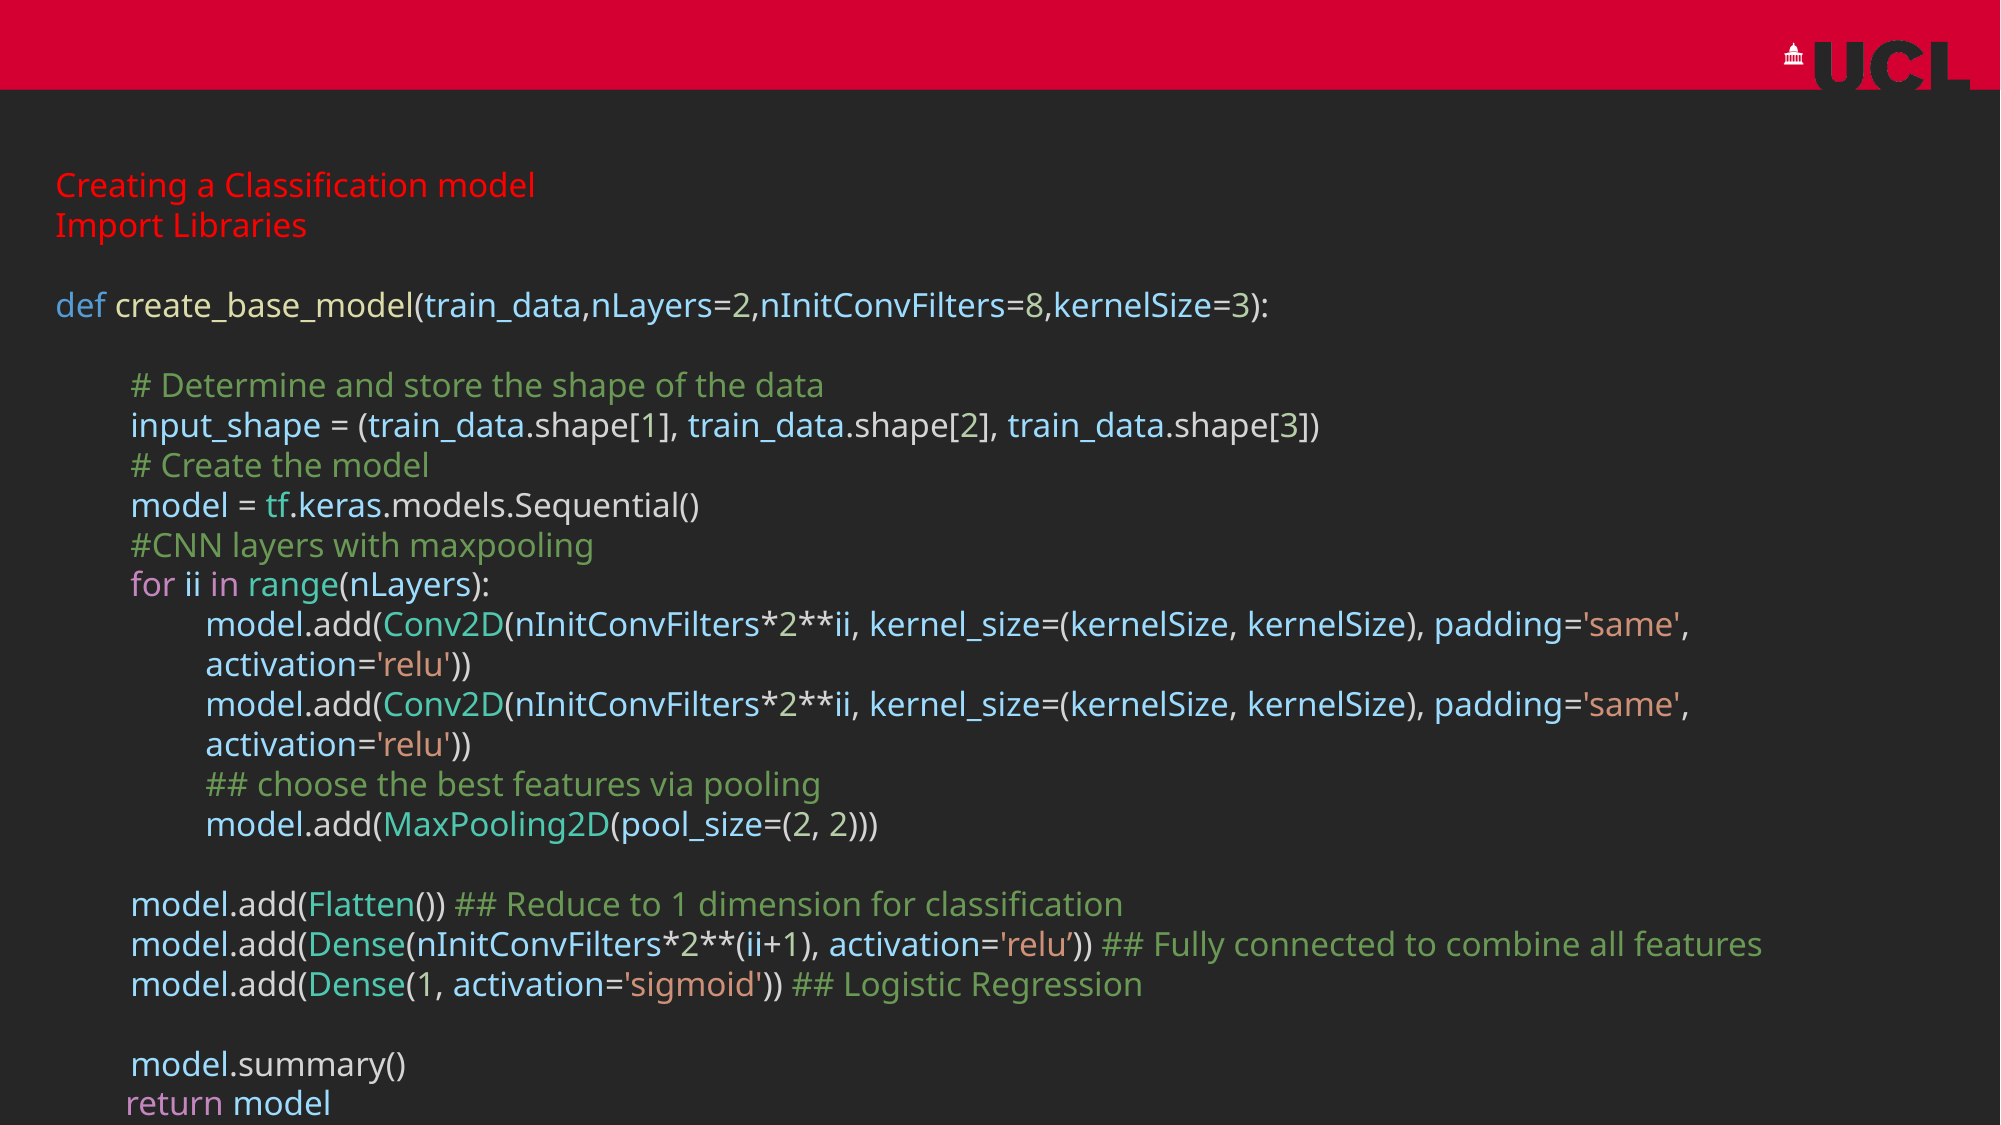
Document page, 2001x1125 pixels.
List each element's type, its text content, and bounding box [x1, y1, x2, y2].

picture [0, 0, 2001, 90]
text_box Creating a Classification model Import Libraries def create_base_model(train_data,nLayers=2,nInitConvFilters=8,kernelSize=3): # Determine and store the shape of the data input_shape = (train_data.shape[1], train_data.shape[2], train_data.shape[3]) # Create the model model = tf.keras.models.Sequential() #CNN layers with maxpooling for ii in range(nLayers): model.add(Conv2D(nInitConvFilters*2**ii, kernel_size=(kernelSize, kernelSize), padding='same', activation='relu')) model.add(Conv2D(nInitConvFilters*2**ii, kernel_size=(kernelSize, kernelSize), padding='same', activation='relu')) ## choose the best features via pooling model.add(MaxPooling2D(pool_size=(2, 2))) model.add(Flatten()) ## Reduce to 1 dimension for classification model.add(Dense(nInitConvFilters*2**(ii+1), activation='relu’)) ## Fully connected to combine all features model.add(Dense(1, activation='sigmoid')) ## Logistic Regression model.summary() return model [40, 157, 1972, 1125]
